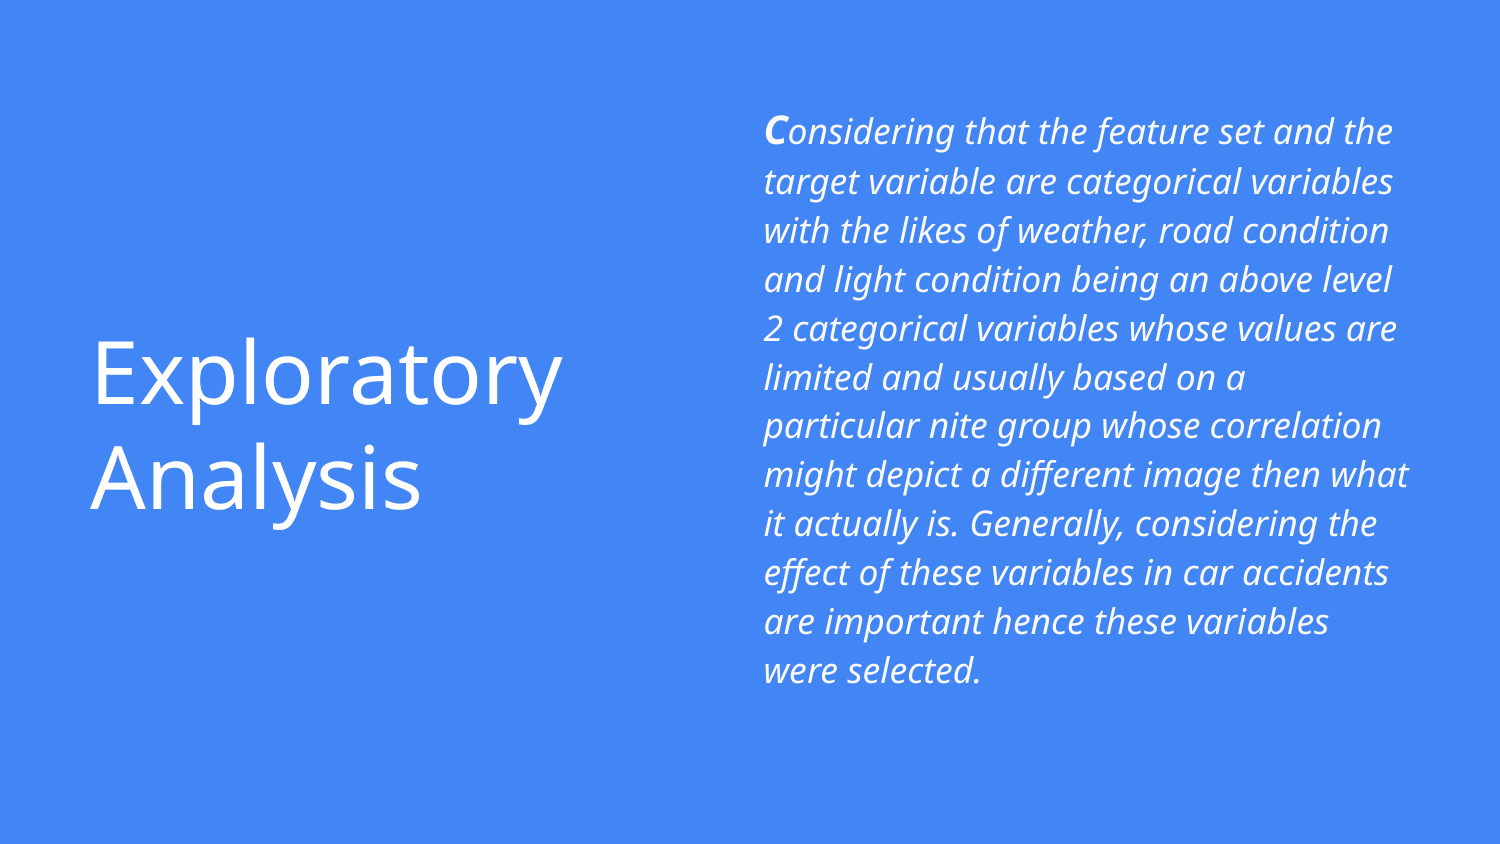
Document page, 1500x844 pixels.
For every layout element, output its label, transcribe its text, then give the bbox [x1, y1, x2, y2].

text_box Considering that the feature set and the target variable are categorical variables with the likes of weather, road condition and light condition being an above level 2 categorical variables whose values are limited and usually based on a particular nite group whose correlation might depict a different image then what it actually is. Generally, considering the effect of these variables in car accidents are important hence these variables were selected. [748, 93, 1425, 750]
title Exploratory Analysis [75, 338, 681, 505]
